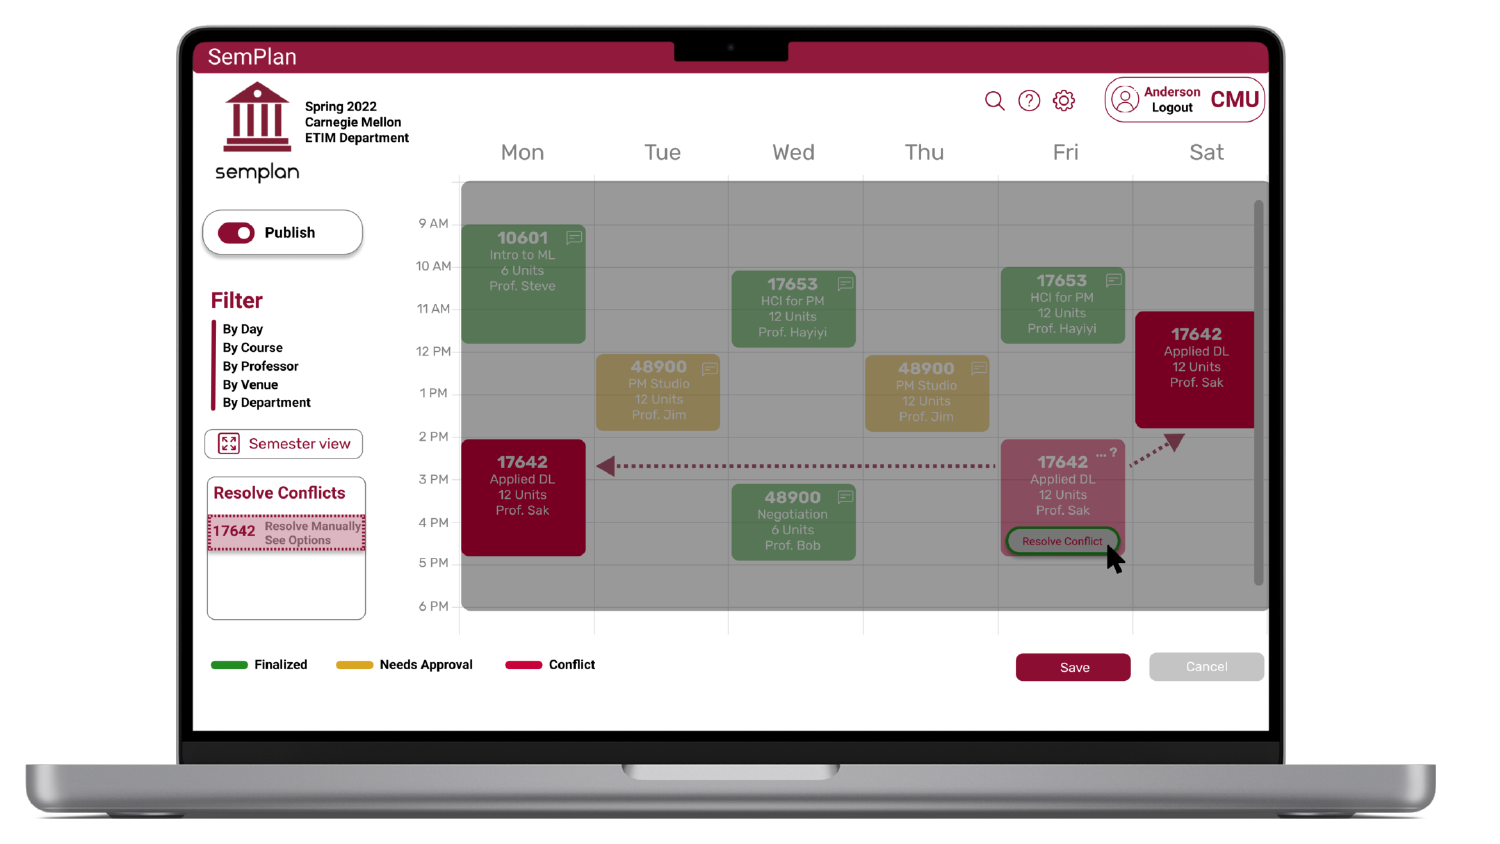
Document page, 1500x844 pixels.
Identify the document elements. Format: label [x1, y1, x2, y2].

picture [24, 24, 1436, 819]
